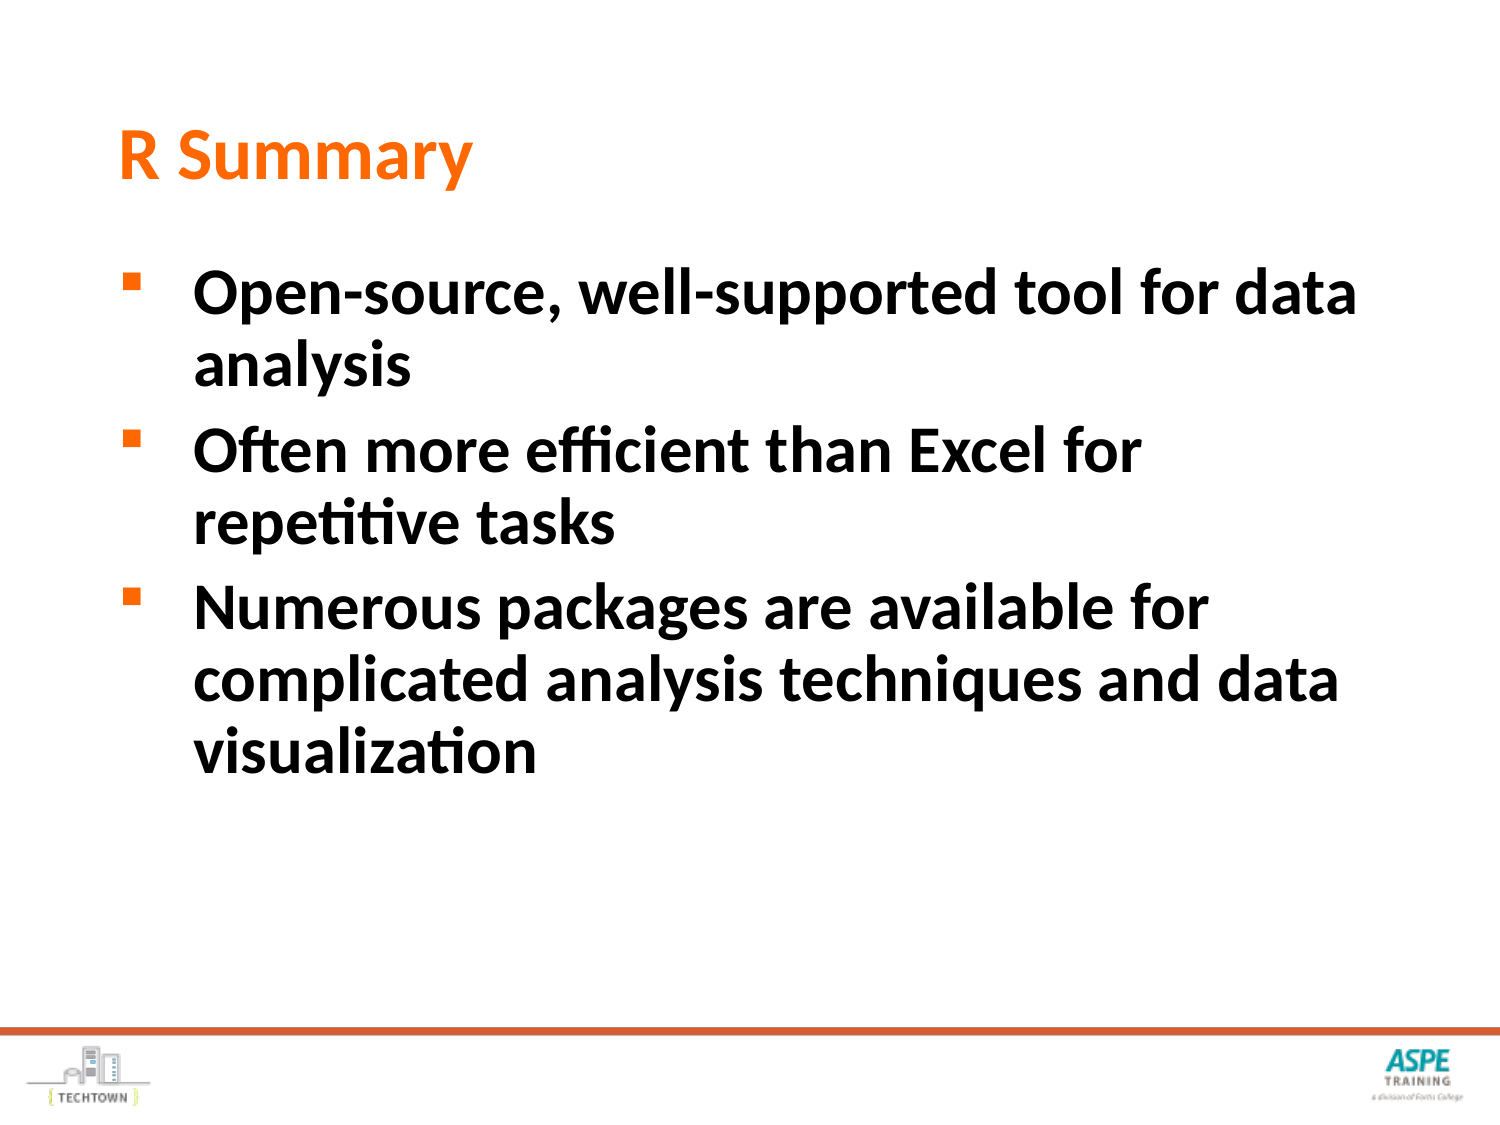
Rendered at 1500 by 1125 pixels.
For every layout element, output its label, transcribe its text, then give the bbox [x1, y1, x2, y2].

title R Summary [103, 59, 1397, 249]
list Open-source, well-supported tool for data analysis Often more efficient than Excel for repetitive tasks Numerous packages are available for complicated analysis techniques and data visualization [103, 249, 1397, 1014]
